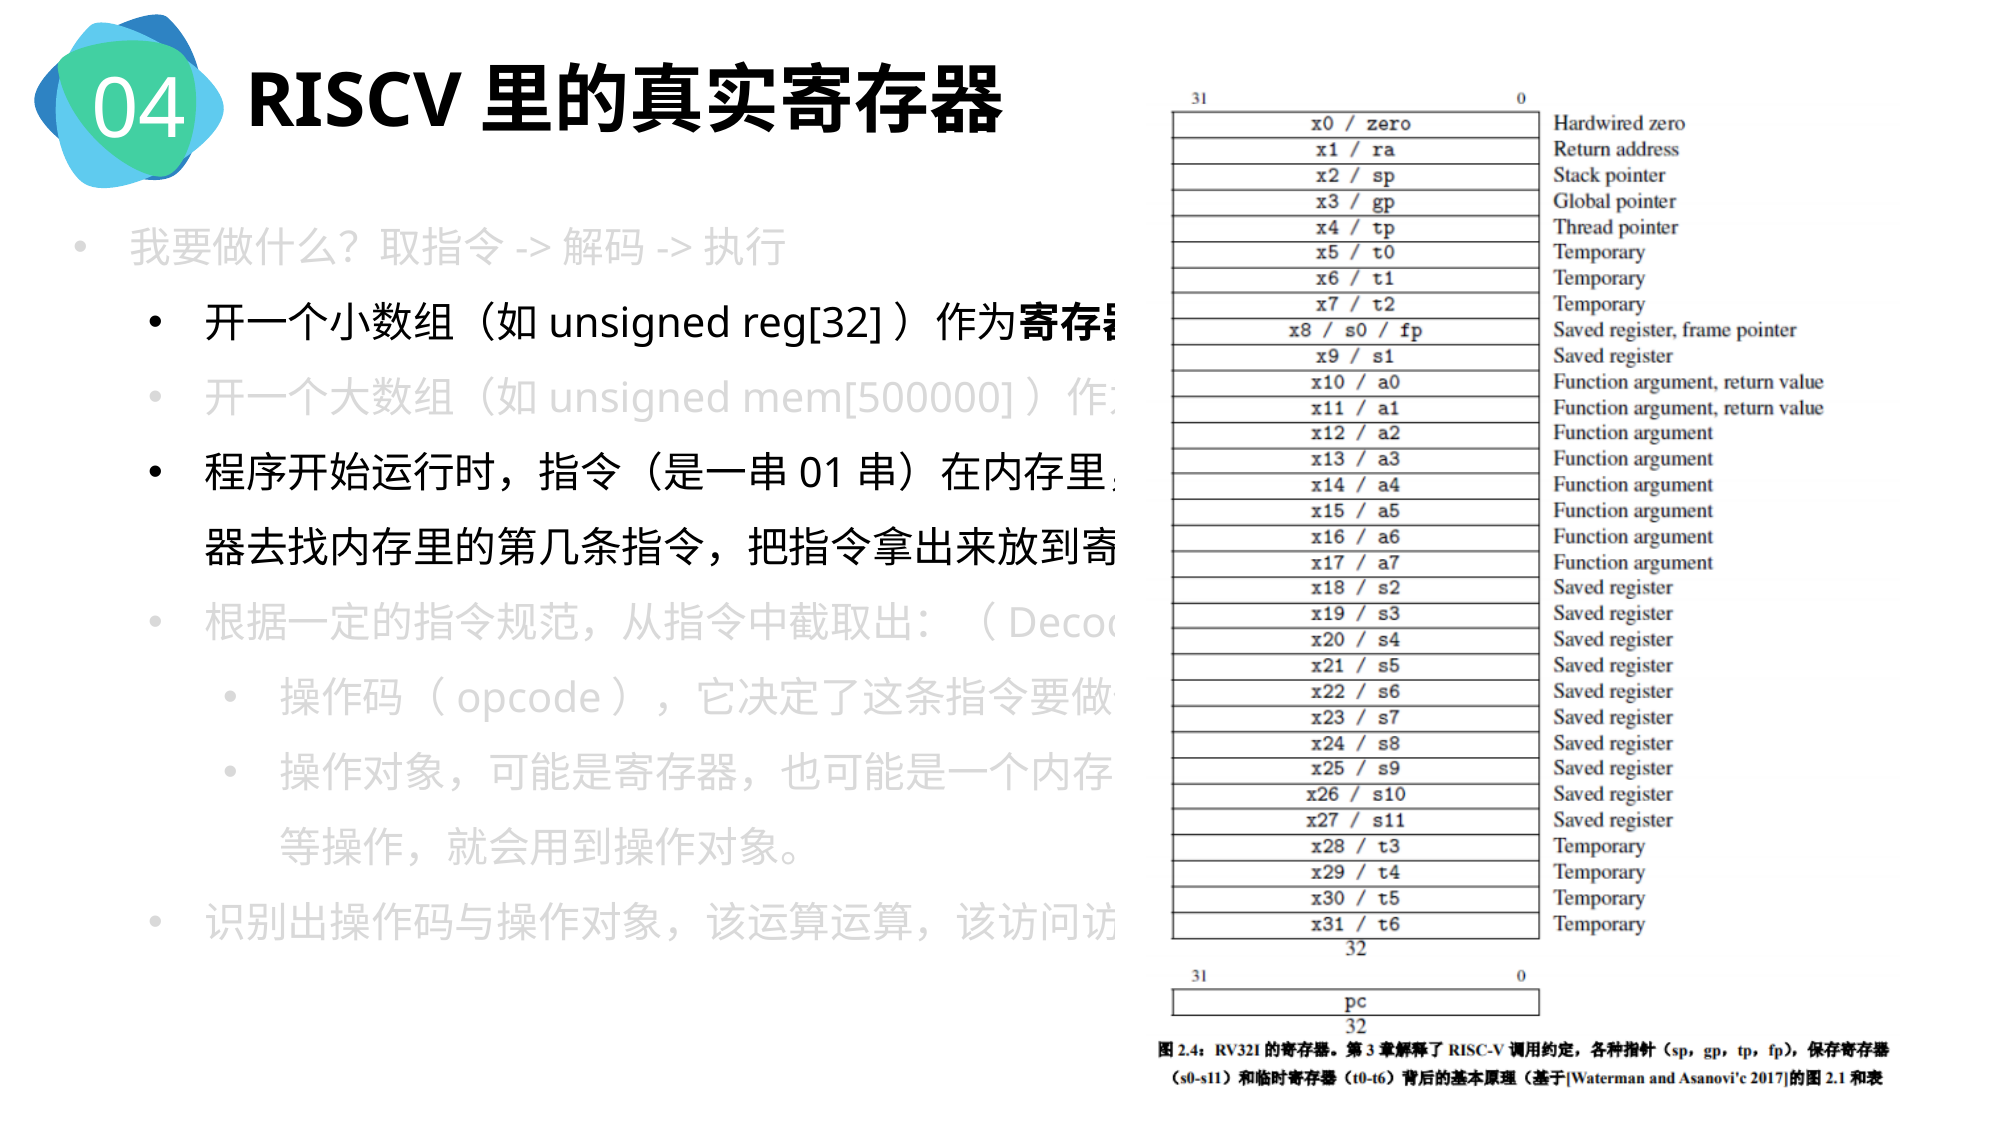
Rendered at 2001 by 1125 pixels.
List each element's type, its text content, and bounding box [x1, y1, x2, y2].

text_box RISCV里的真实寄存器 [238, 43, 1260, 149]
picture [1115, 75, 1963, 1094]
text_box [28, 0, 233, 209]
text_box 我要做什么？取指令->解码->执行 开一个小数组（如unsigned reg[32]）作为寄存器； 开一个大数组（如unsigned mem[500000]）作为内存； 程序开始运行时，指令（是一串01串）在内存里，根据一个当前正在运行第几条指令的计数器去找内存里的第几条指令，把指令拿出来放到寄存器（Fetch Phase） 根据一定的指令规范，从指令中截取出：（Decode Phase） 操作码（opcode），它决定了这条指令要做什么 操作对象，可能是寄存器，也可能是一个内存单元。如果某指令要对某数据做访问、修改等操作，就会用到操作对象。 识别出操作码与操作对象，该运算运算，该访问访问，该修改修改（Execute Phase） [58, 188, 1110, 1029]
